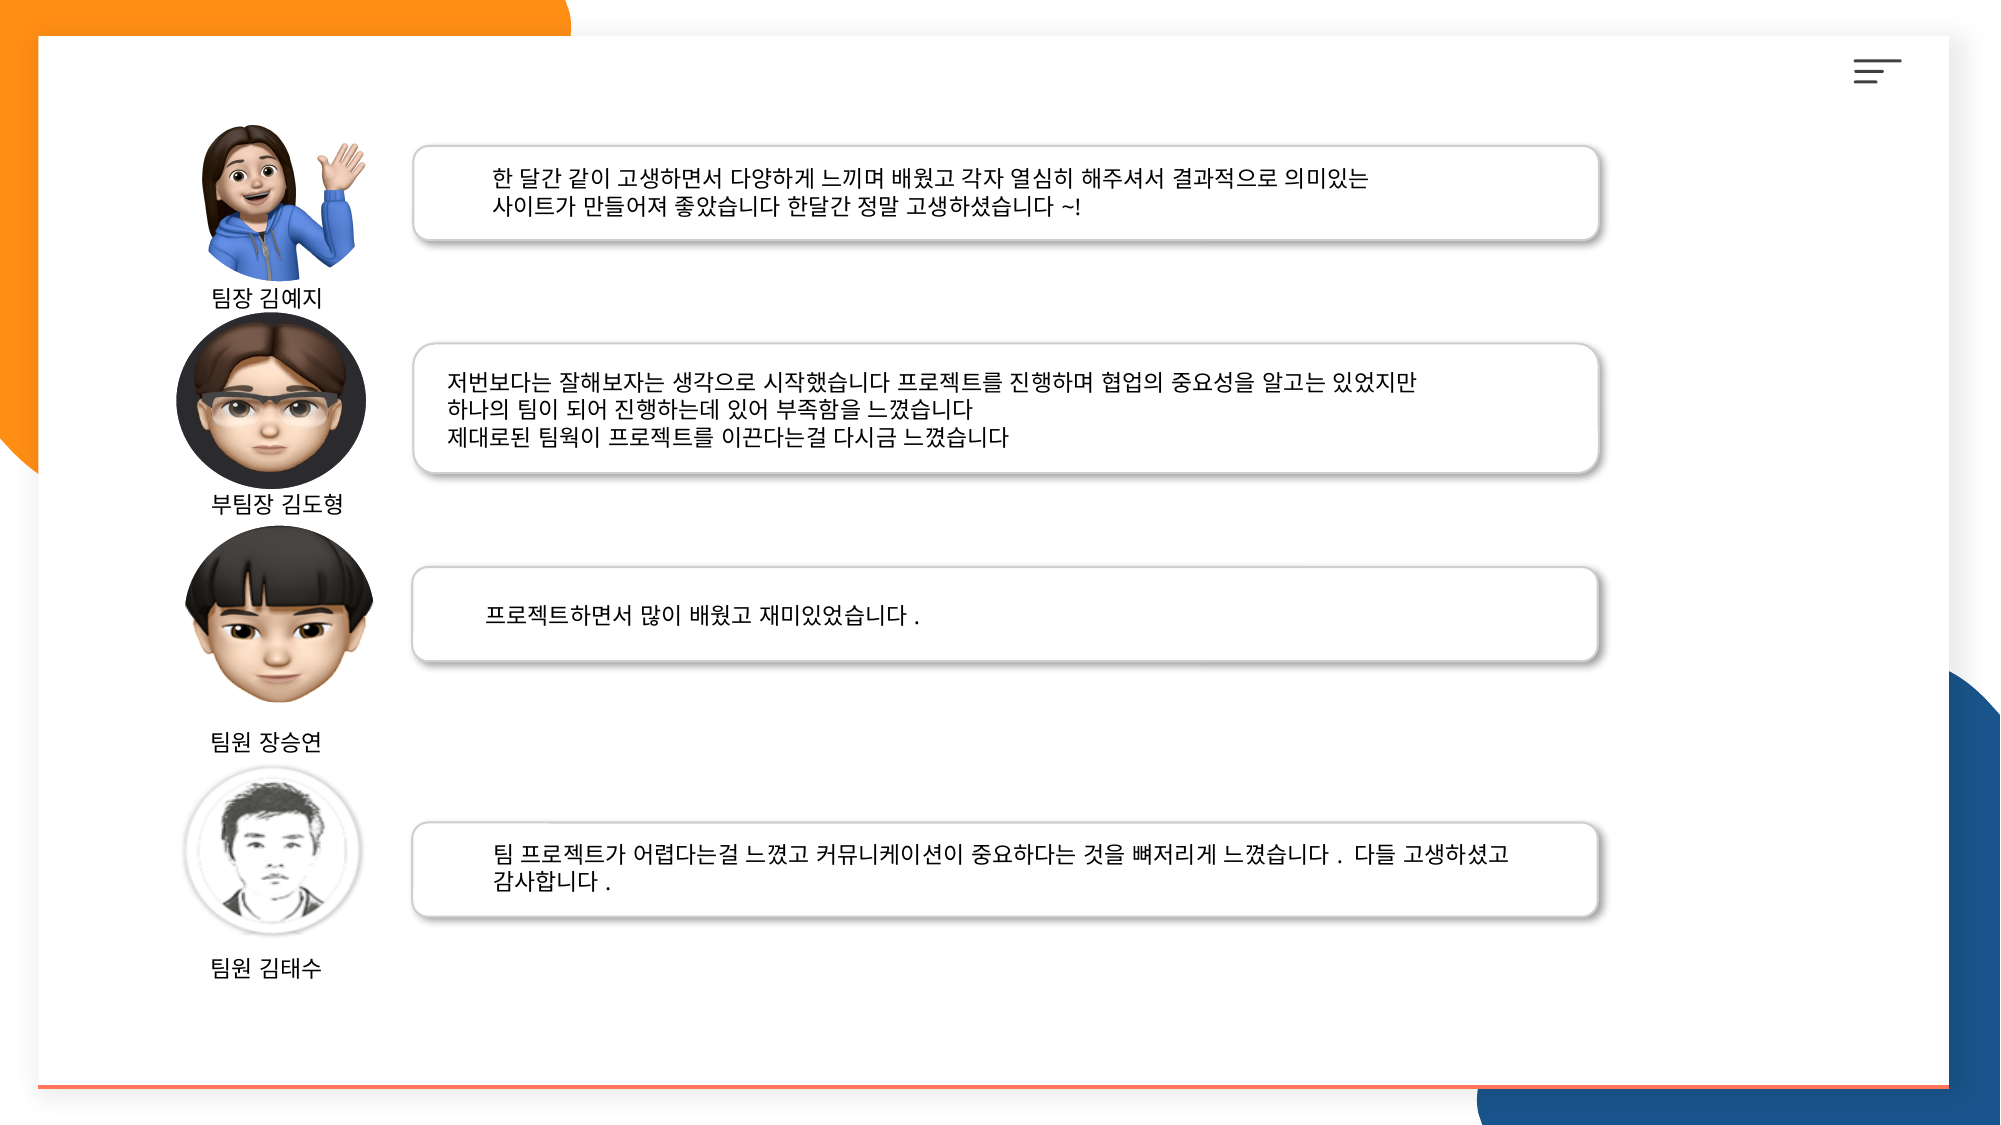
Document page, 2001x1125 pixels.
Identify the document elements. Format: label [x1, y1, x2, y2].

text_box [38, 35, 1949, 1089]
text_box [1476, 656, 2000, 1125]
text_box [0, 0, 572, 499]
